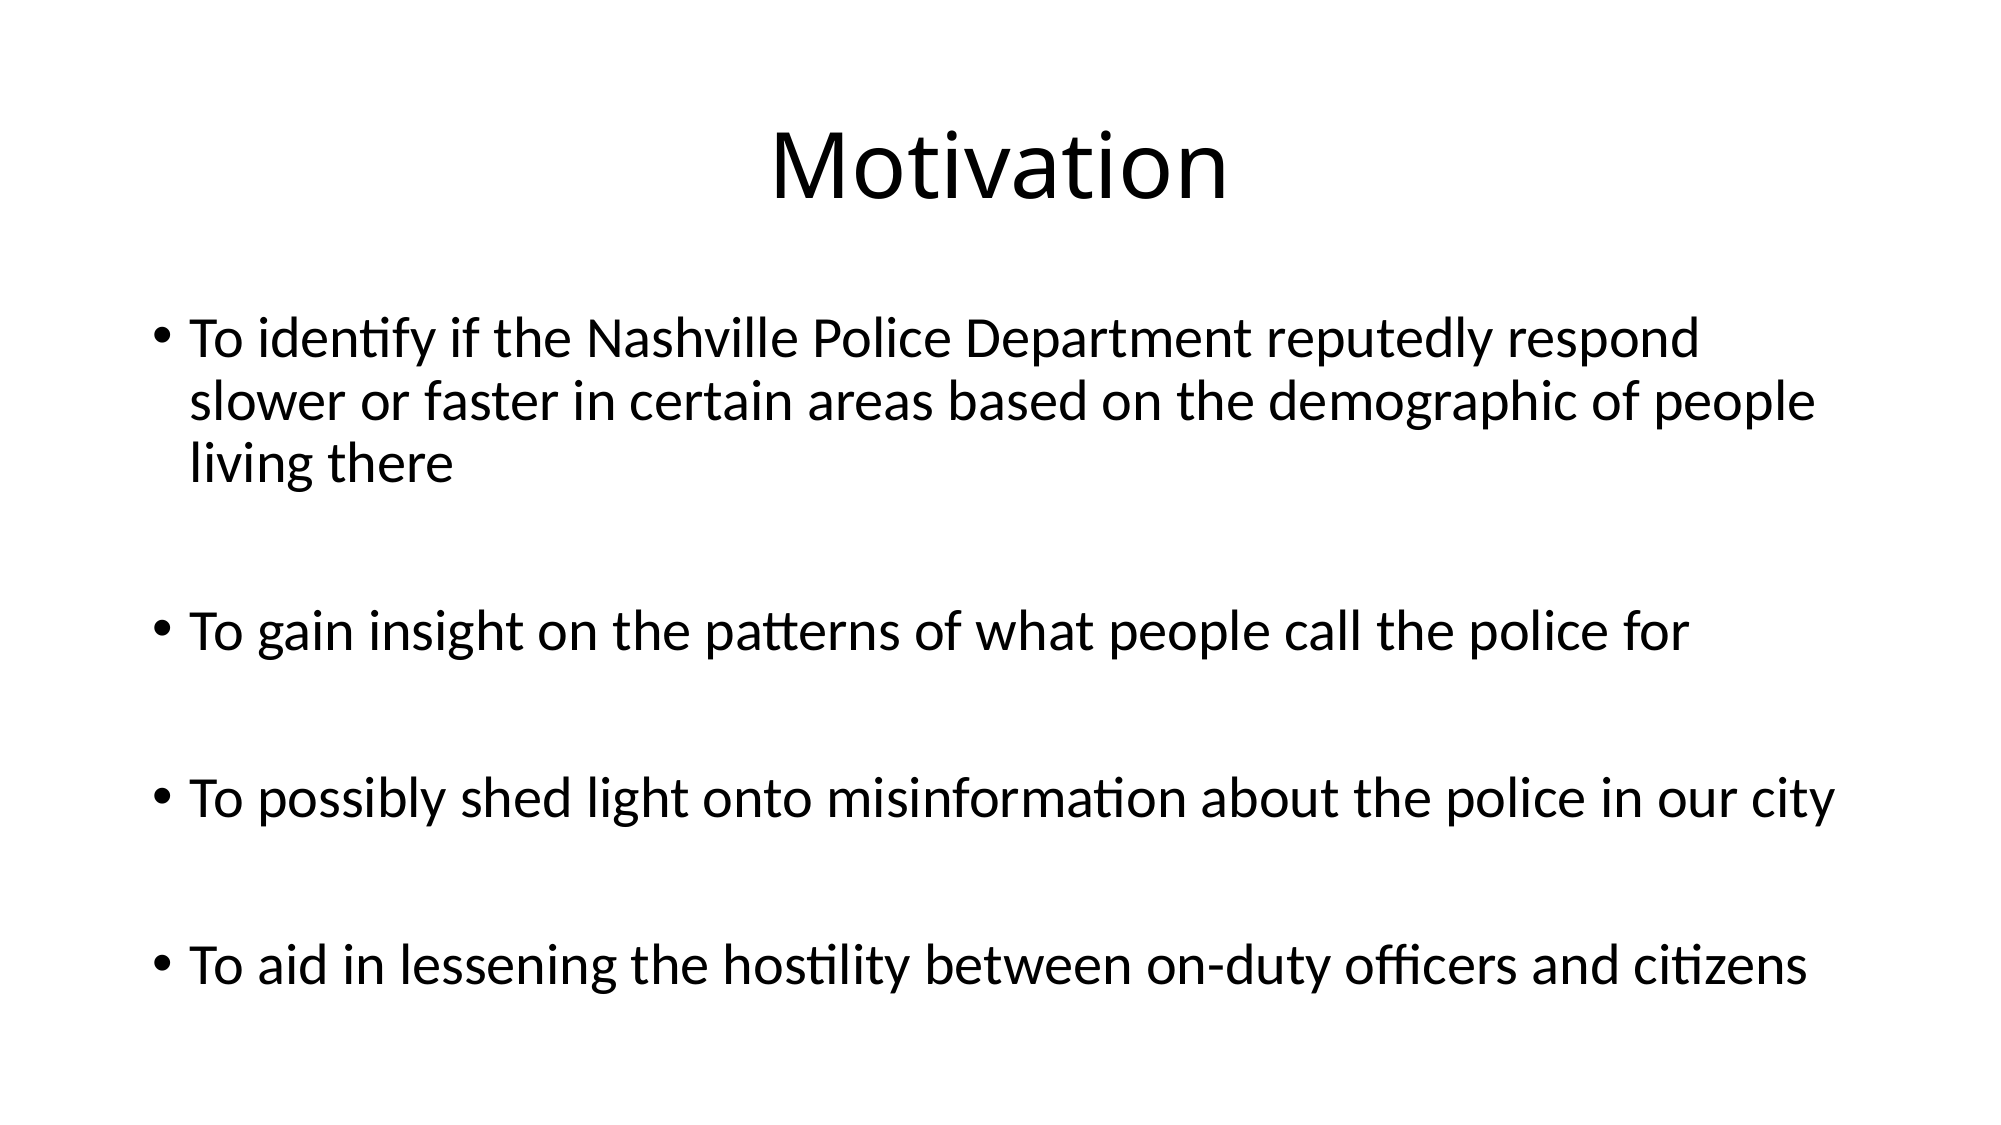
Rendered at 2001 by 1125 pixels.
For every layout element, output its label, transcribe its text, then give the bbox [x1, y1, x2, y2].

list To identify if the Nashville Police Department reputedly respond slower or faster in certain areas based on the demographic of people living there To gain insight on the patterns of what people call the police for To possibly shed light onto misinformation about the police in our city To aid in lessening the hostility between on-duty officers and citizens [137, 299, 1863, 1014]
title Motivation [137, 59, 1863, 278]
